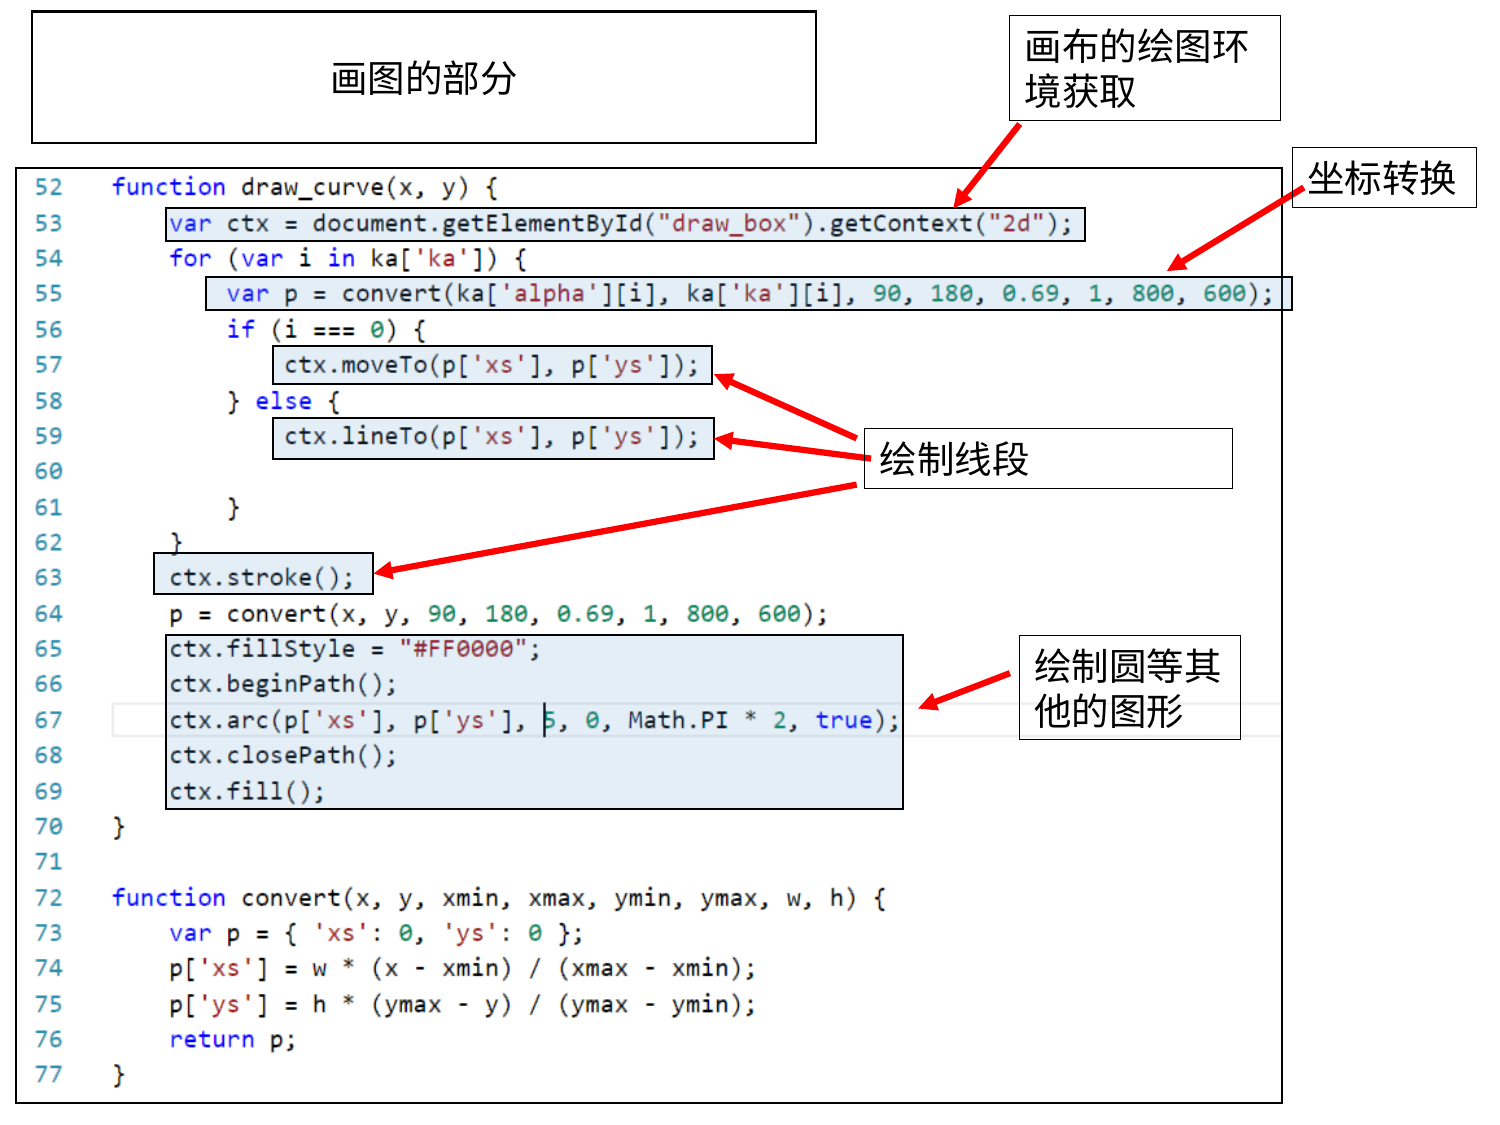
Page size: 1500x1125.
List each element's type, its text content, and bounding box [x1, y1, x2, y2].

text_box 画图的部分 [31, 10, 817, 144]
text_box [1281, 276, 1293, 311]
picture [17, 168, 1281, 1102]
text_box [713, 374, 857, 438]
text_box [918, 673, 1010, 709]
text_box 坐标转换 [1292, 147, 1477, 208]
text_box 画布的绘图环境获取 [1009, 15, 1281, 121]
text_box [713, 438, 872, 459]
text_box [953, 123, 1020, 209]
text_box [373, 484, 857, 574]
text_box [1166, 187, 1304, 272]
